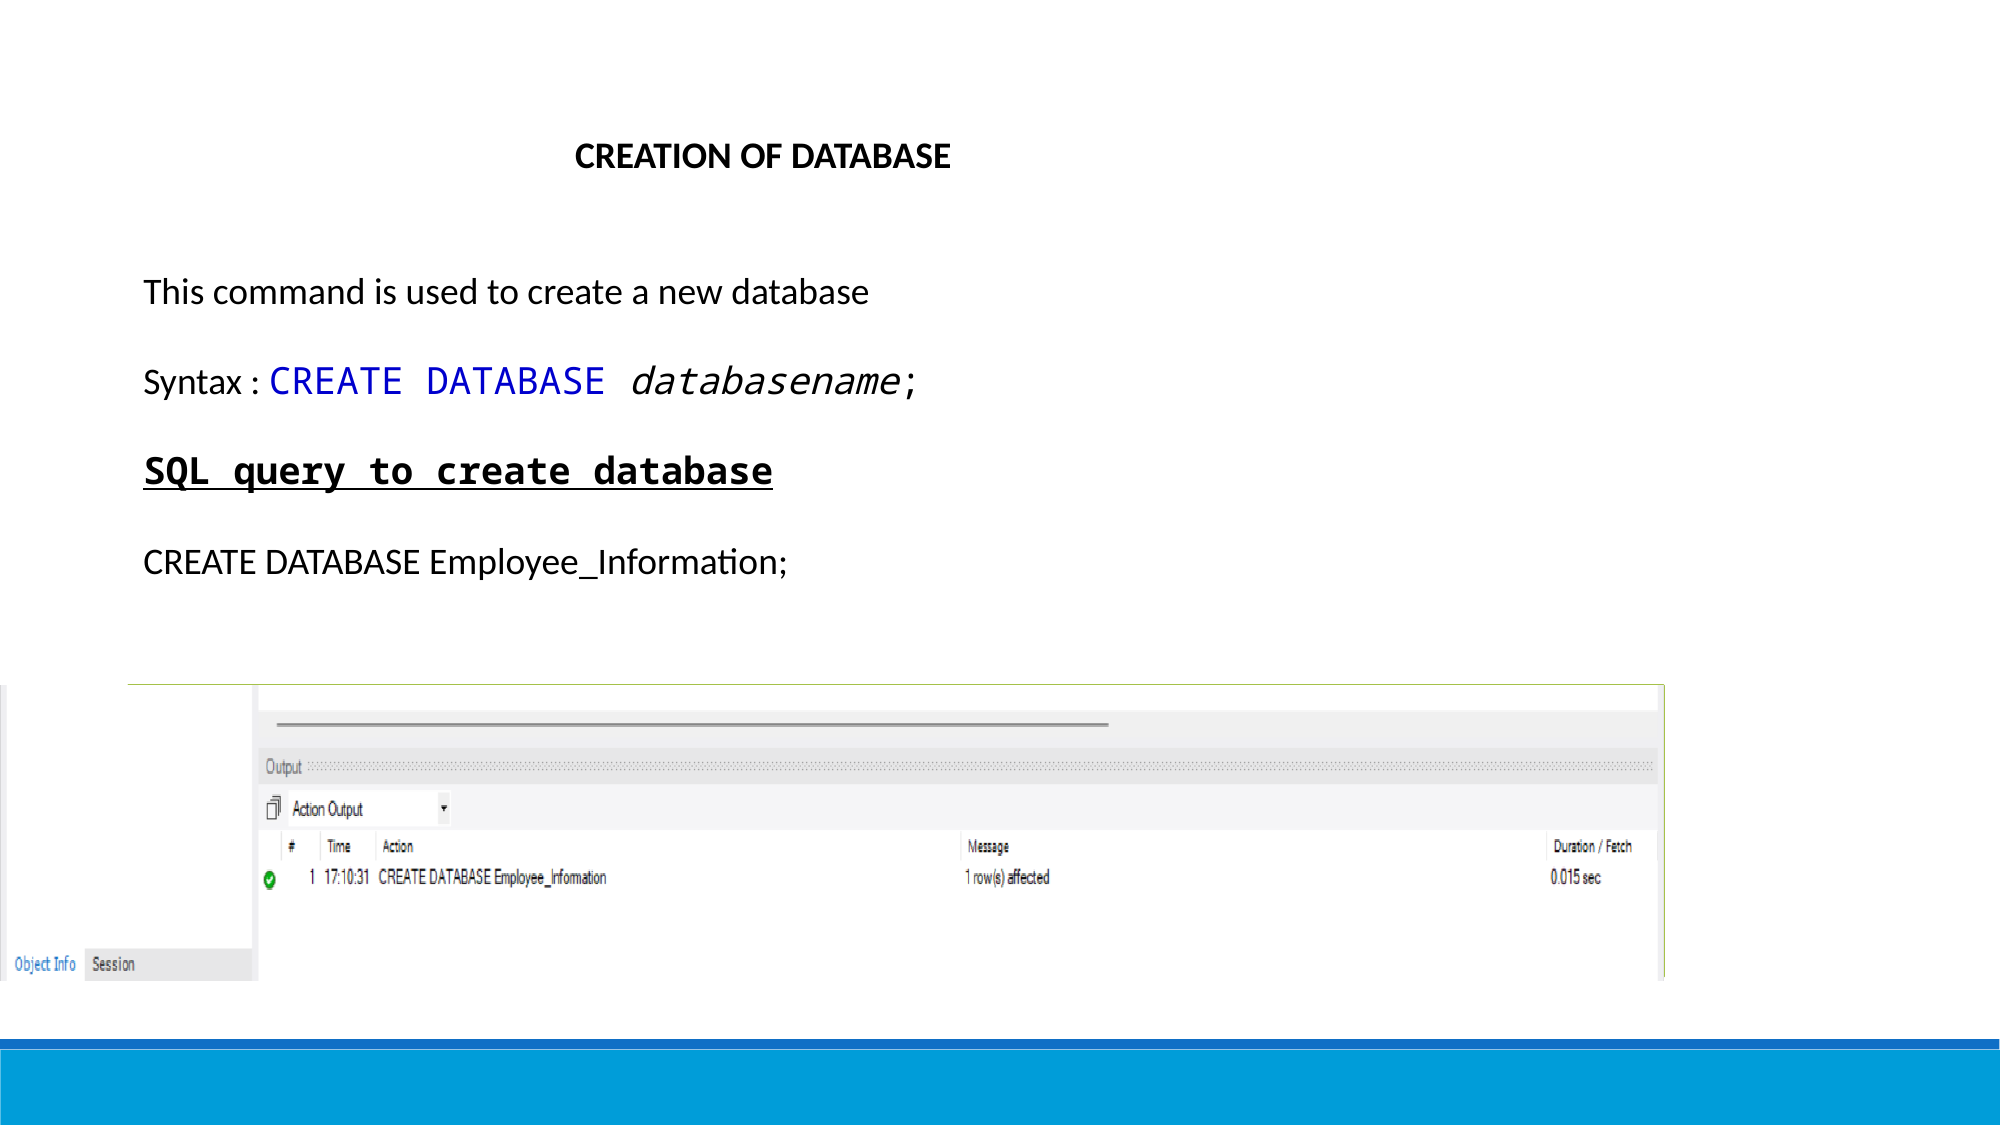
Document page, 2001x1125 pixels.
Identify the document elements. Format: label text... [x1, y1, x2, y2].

text_box CREATION OF DATABASE [127, 94, 1400, 214]
picture [0, 685, 1665, 982]
text_box This command is used to create a new database Syntax : CREATE DATABASE databasename; SQL query to create database CREATE DATABASE Employee_Information; [127, 230, 1317, 664]
